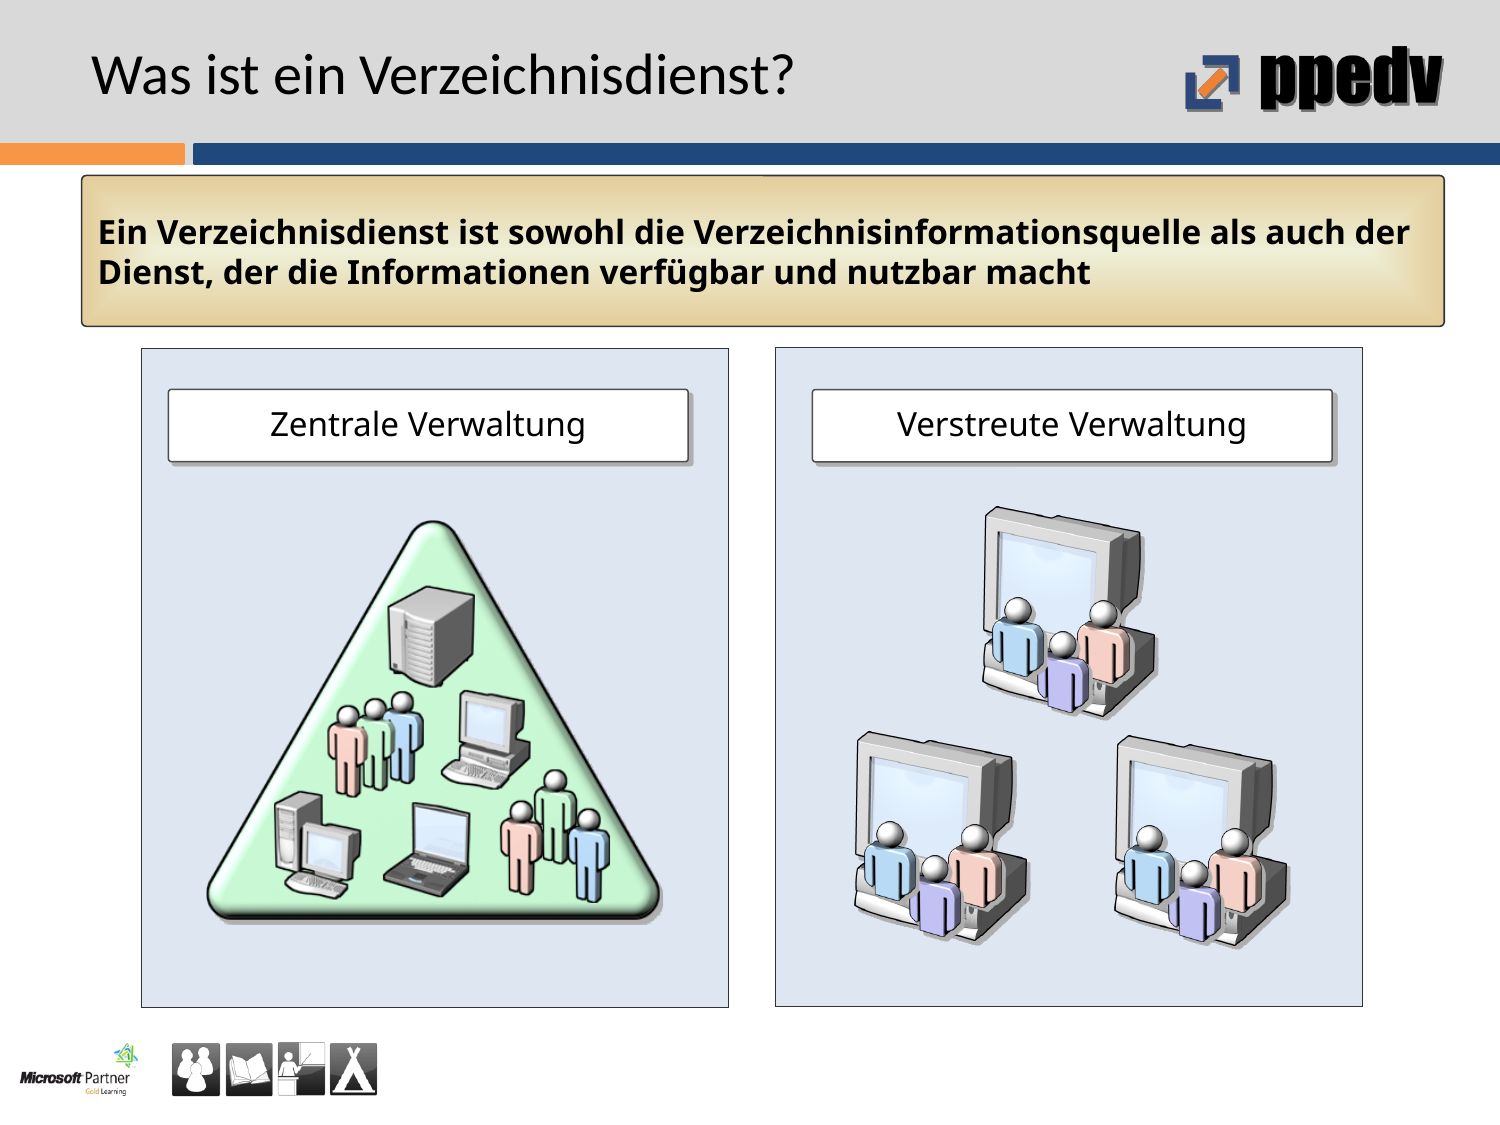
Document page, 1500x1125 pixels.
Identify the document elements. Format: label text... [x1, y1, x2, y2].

picture [206, 520, 660, 921]
picture [982, 506, 1155, 717]
list [775, 347, 1363, 1007]
text_box Verstreute Verwaltung [812, 389, 1333, 462]
picture [5, 1023, 396, 1118]
picture [854, 730, 1027, 942]
text_box Ein Verzeichnisdienst ist sowohl die Verzeichnisinformationsquelle als auch der Dienst, der die Informationen verfügbar und nutzbar macht [81, 175, 1445, 327]
picture [1114, 735, 1287, 946]
picture [1175, 40, 1465, 123]
text_box Zentrale Verwaltung [168, 389, 689, 462]
title Was ist ein Verzeichnisdienst? [76, 5, 1140, 138]
list [141, 348, 729, 1008]
